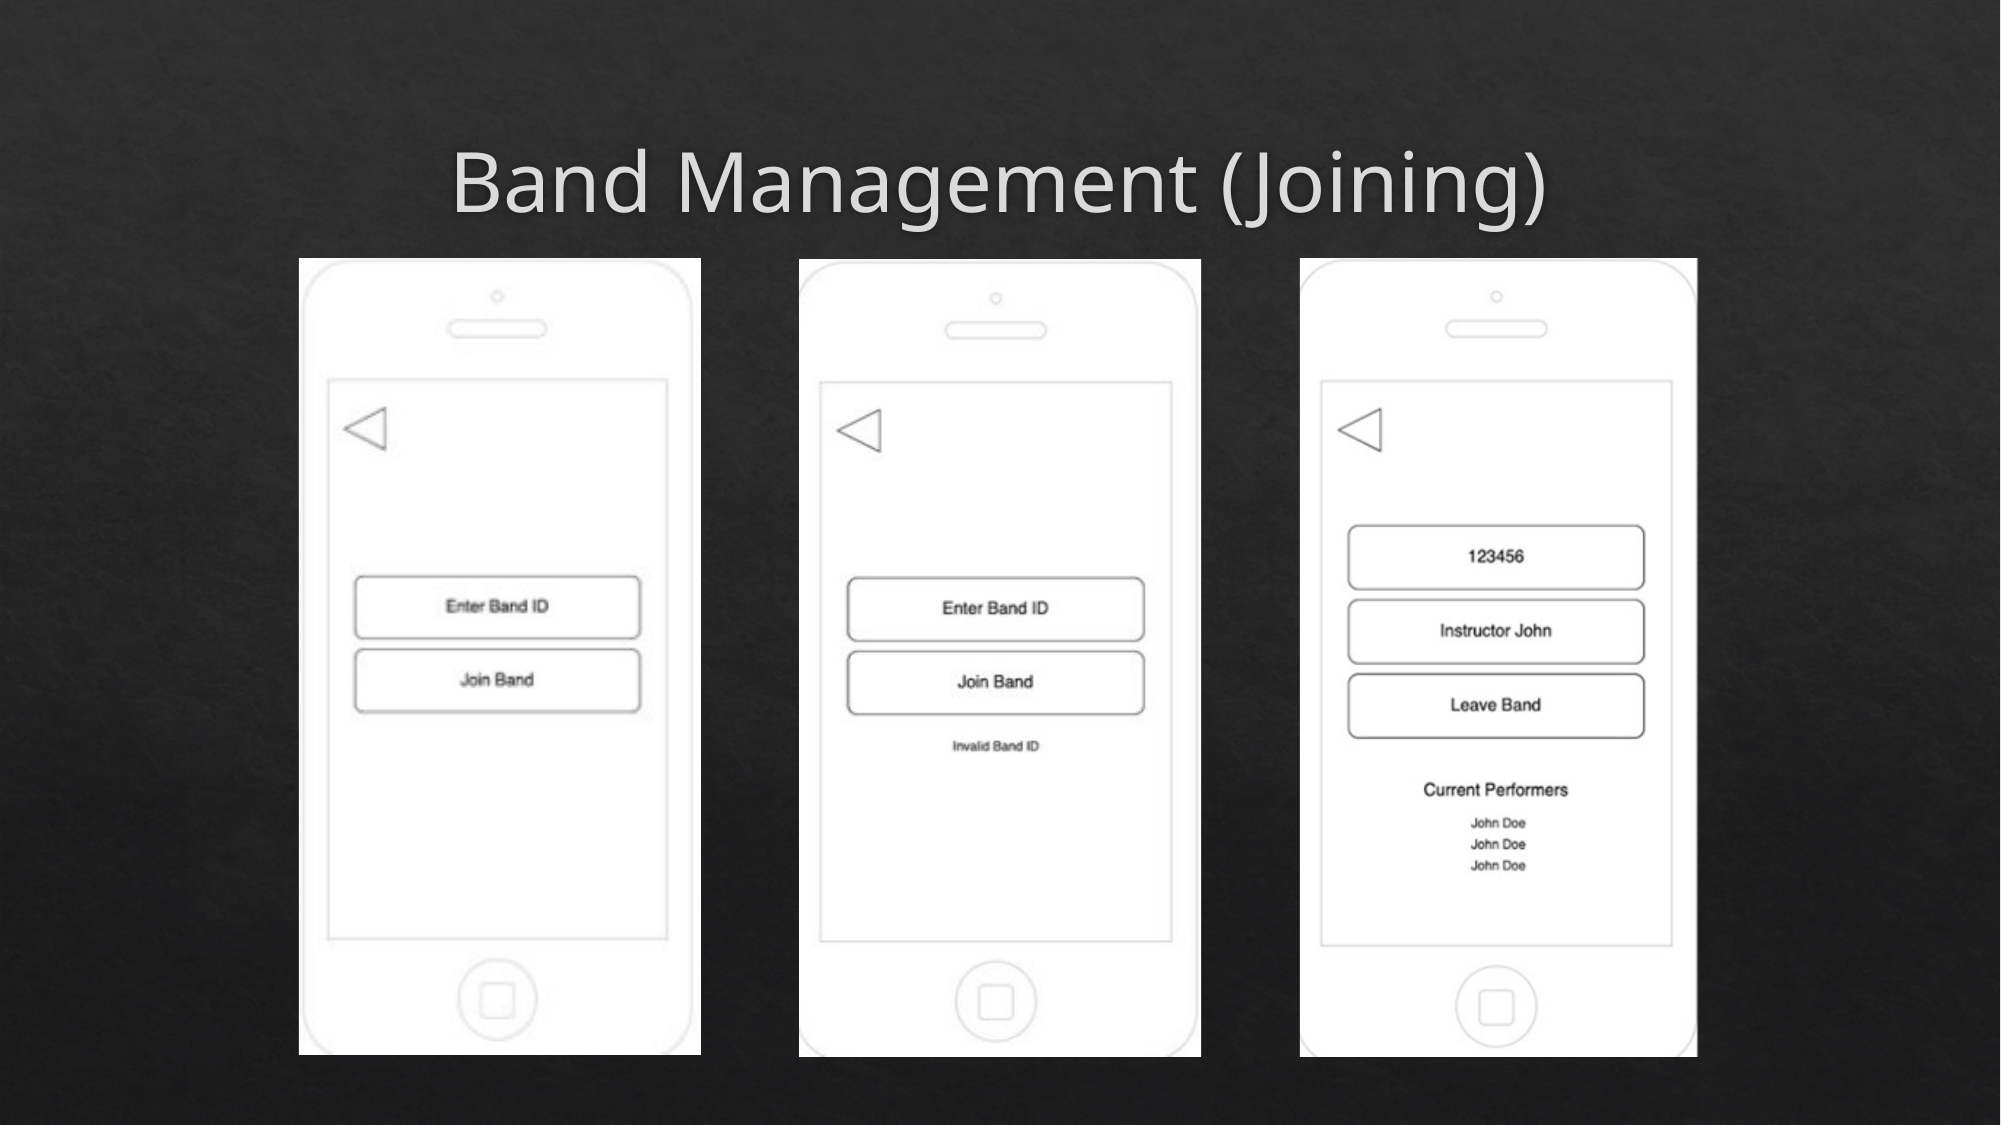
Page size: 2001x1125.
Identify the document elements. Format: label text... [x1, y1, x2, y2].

title Band Management (Joining) [149, 99, 1849, 260]
picture [298, 258, 702, 1057]
picture [1299, 257, 1703, 1057]
picture [798, 258, 1202, 1058]
